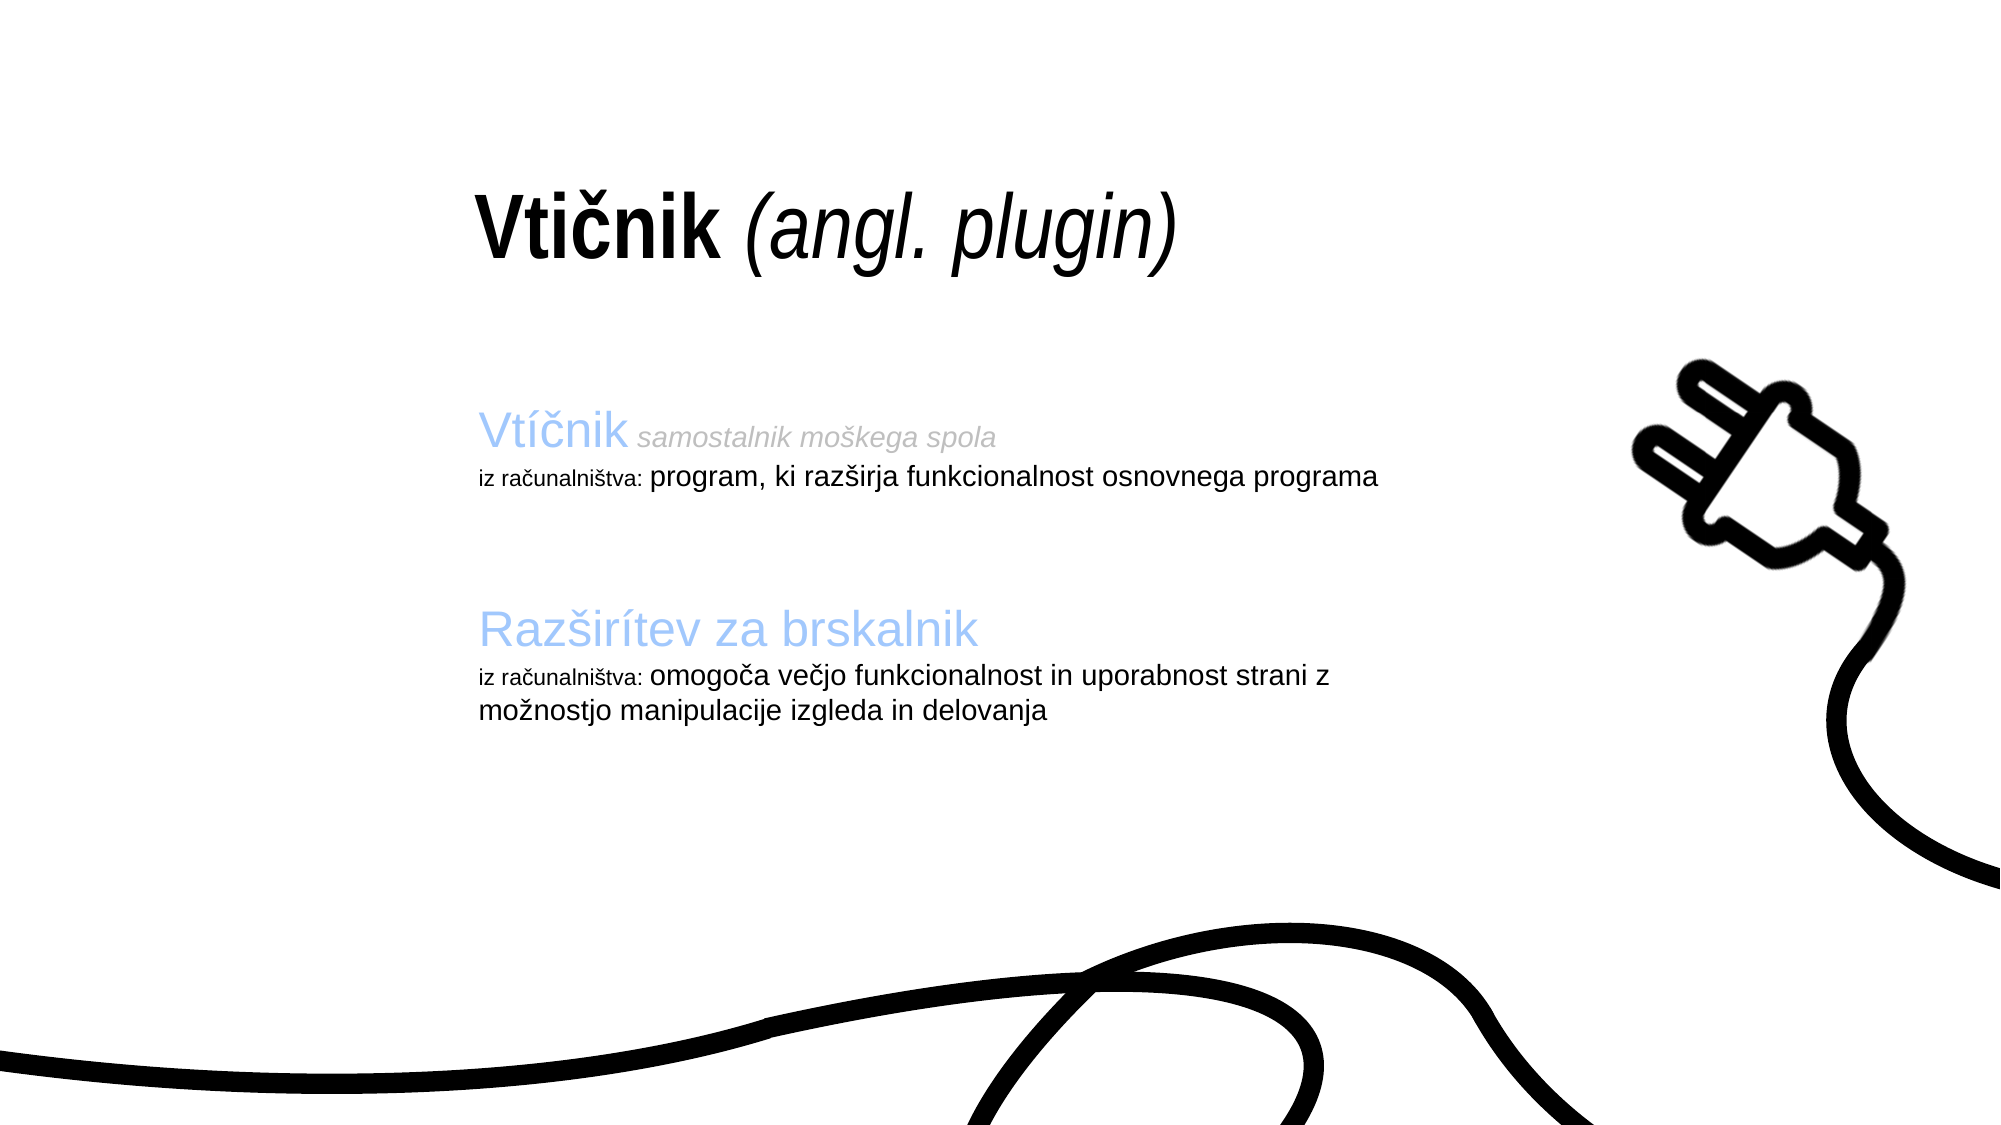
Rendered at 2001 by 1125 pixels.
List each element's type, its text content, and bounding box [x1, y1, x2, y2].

text_box Vtíčnik samostalnik moškega spola iz računalništva: program, ki razširja funkcionalnost osnovnega programa [463, 389, 1499, 500]
text_box [1085, 932, 1486, 1083]
text_box [1835, 677, 2000, 880]
text_box [674, 981, 1315, 1125]
text_box Razširítev za brskalnik iz računalništva: omogoča večjo funkcionalnost in uporabnost strani z možnostjo manipulacije izgleda in delovanja [463, 588, 1396, 734]
picture [1542, 248, 2000, 744]
title Vtičnik (angl. plugin) [459, 120, 1236, 338]
text_box [1483, 970, 1776, 1125]
text_box [1180, 983, 1310, 1022]
text_box [0, 706, 768, 1085]
